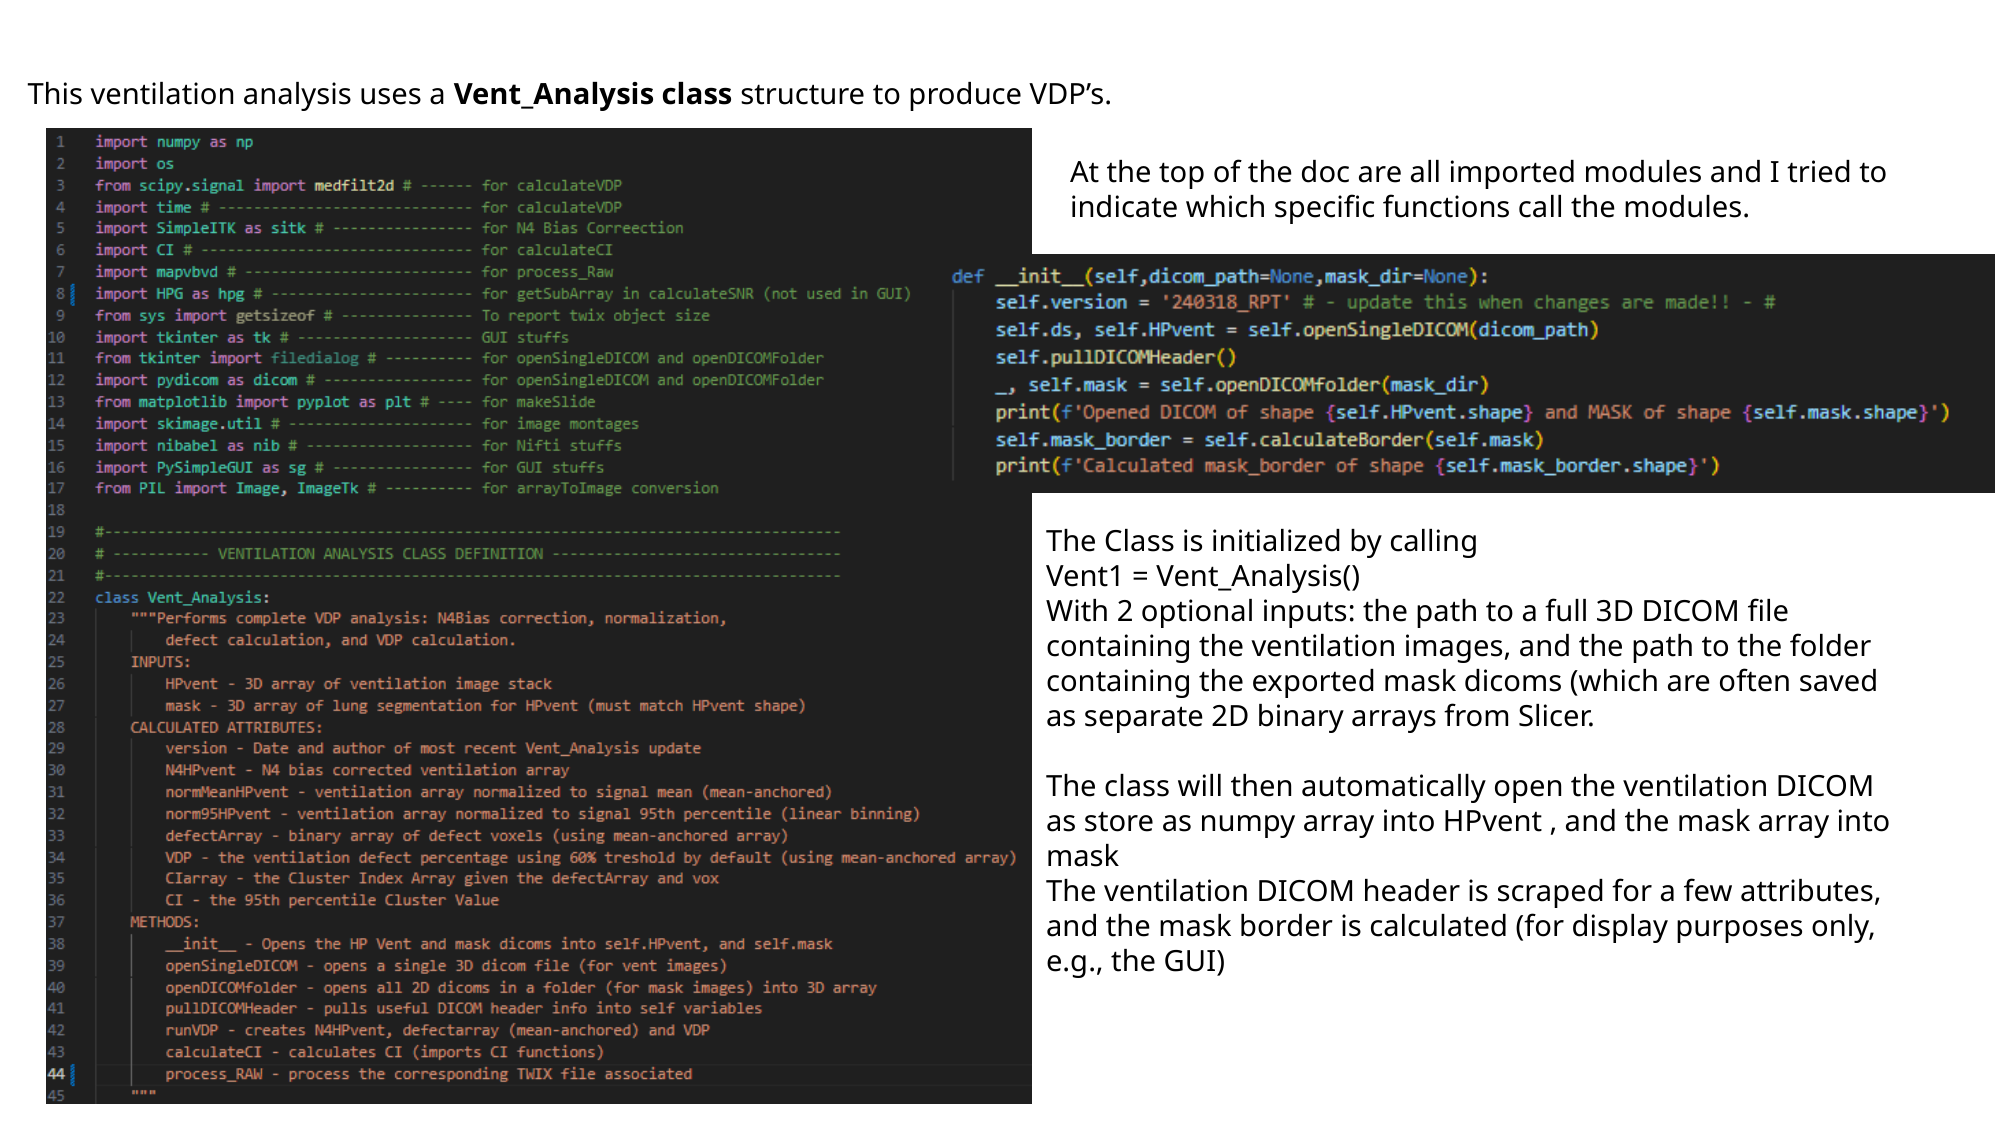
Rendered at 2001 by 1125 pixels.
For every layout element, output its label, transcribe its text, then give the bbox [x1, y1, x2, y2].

picture [46, 128, 1995, 1105]
text_box The Class is initialized by calling Vent1 = Vent_Analysis() With 2 optional inputs: the path to a full 3D DICOM file containing the ventilation images, and the path to the folder containing the exported mask dicoms (which are often saved as separate 2D binary arrays from Slicer. The class will then automatically open the ventilation DICOM as store as numpy array into HPvent , and the mask array into mask The ventilation DICOM header is scraped for a few attributes, and the mask border is calculated (for display purposes only, e.g., the GUI) [1032, 515, 1911, 985]
text_box At the top of the doc are all imported modules and I tried to indicate which specific functions call the modules. [1055, 145, 1935, 254]
text_box This ventilation analysis uses a Vent_Analysis class structure to produce VDP’s. [12, 67, 1128, 118]
